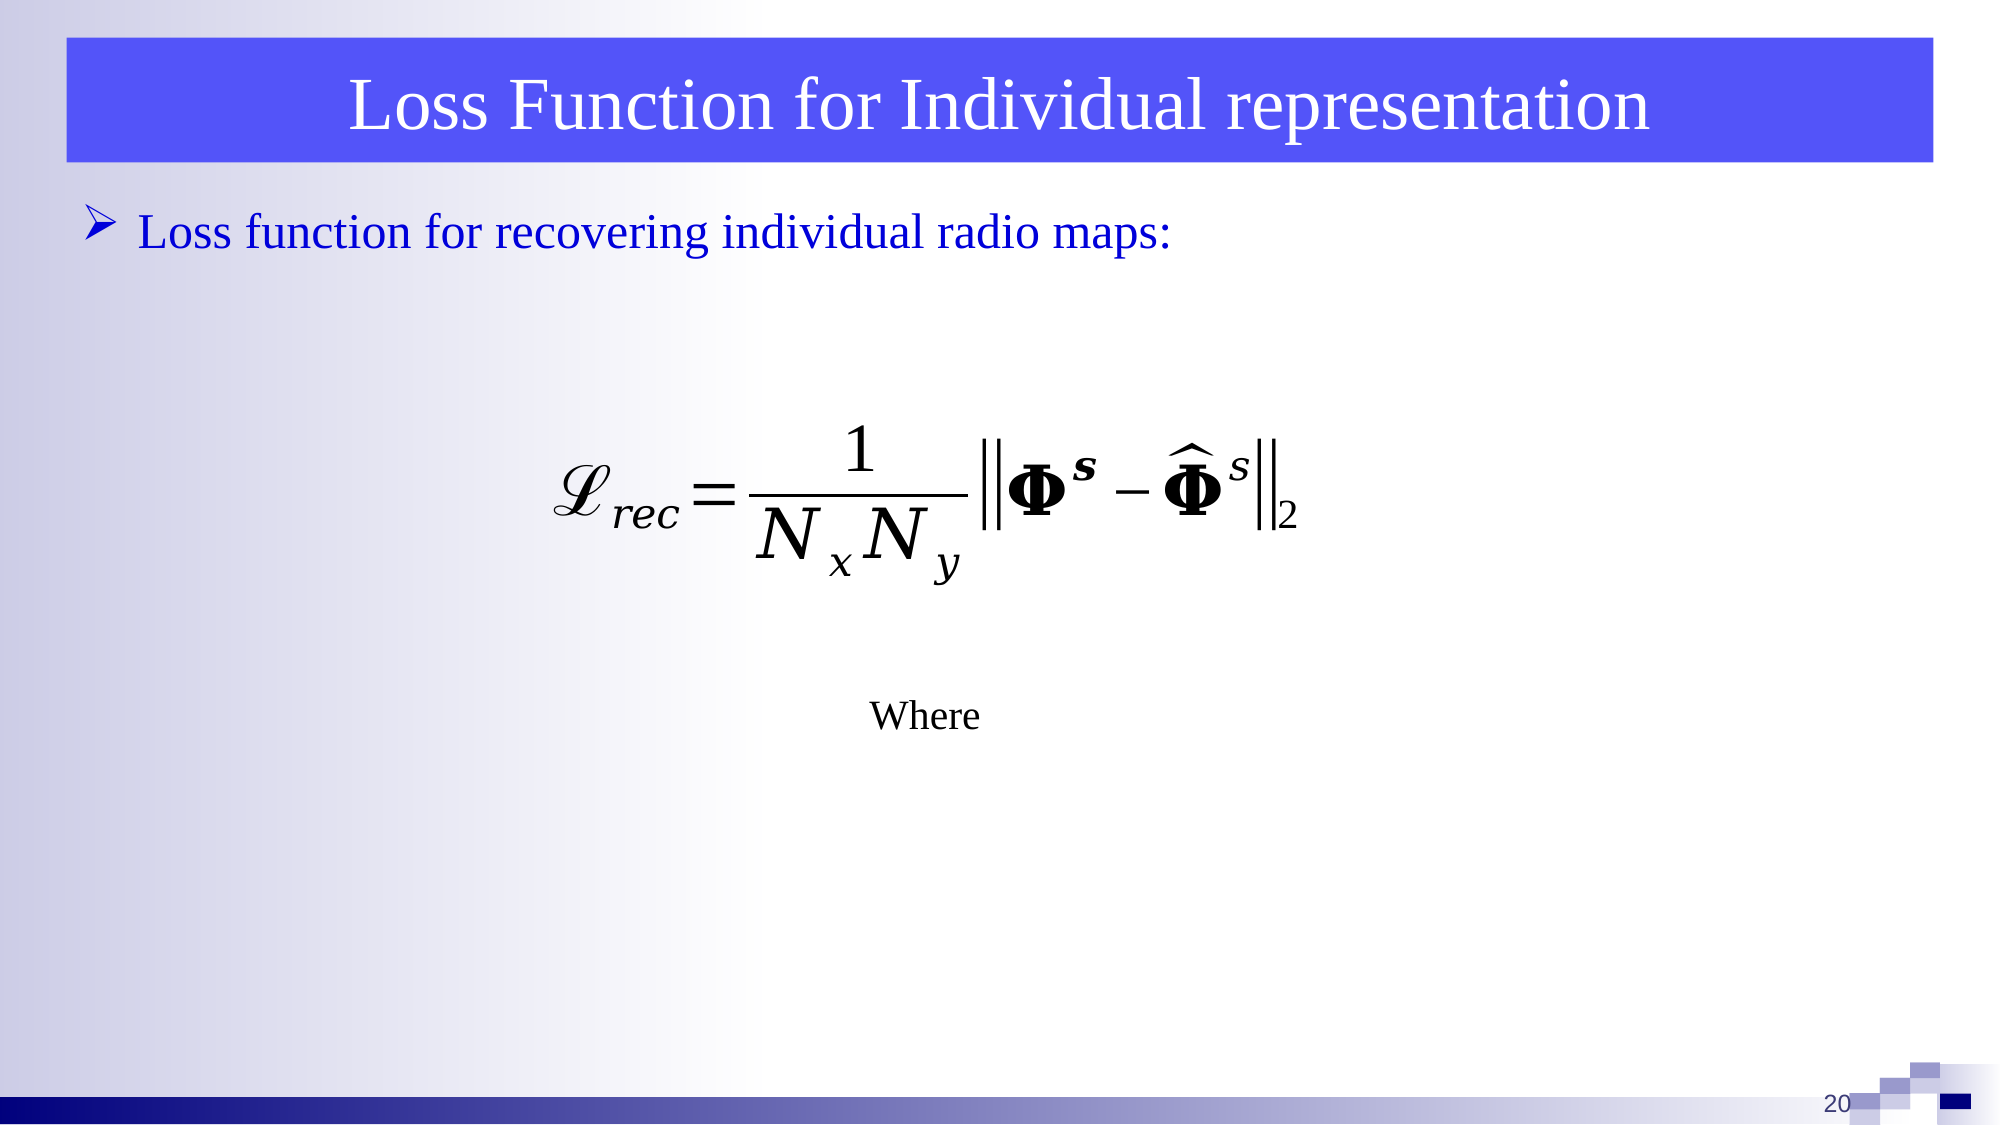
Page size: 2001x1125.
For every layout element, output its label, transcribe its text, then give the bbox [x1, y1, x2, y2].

slide_number 19 [1399, 1049, 1867, 1125]
title Loss Function for Individual representation [66, 37, 1934, 163]
text_box Loss function for recovering individual radio maps: [66, 190, 1934, 266]
